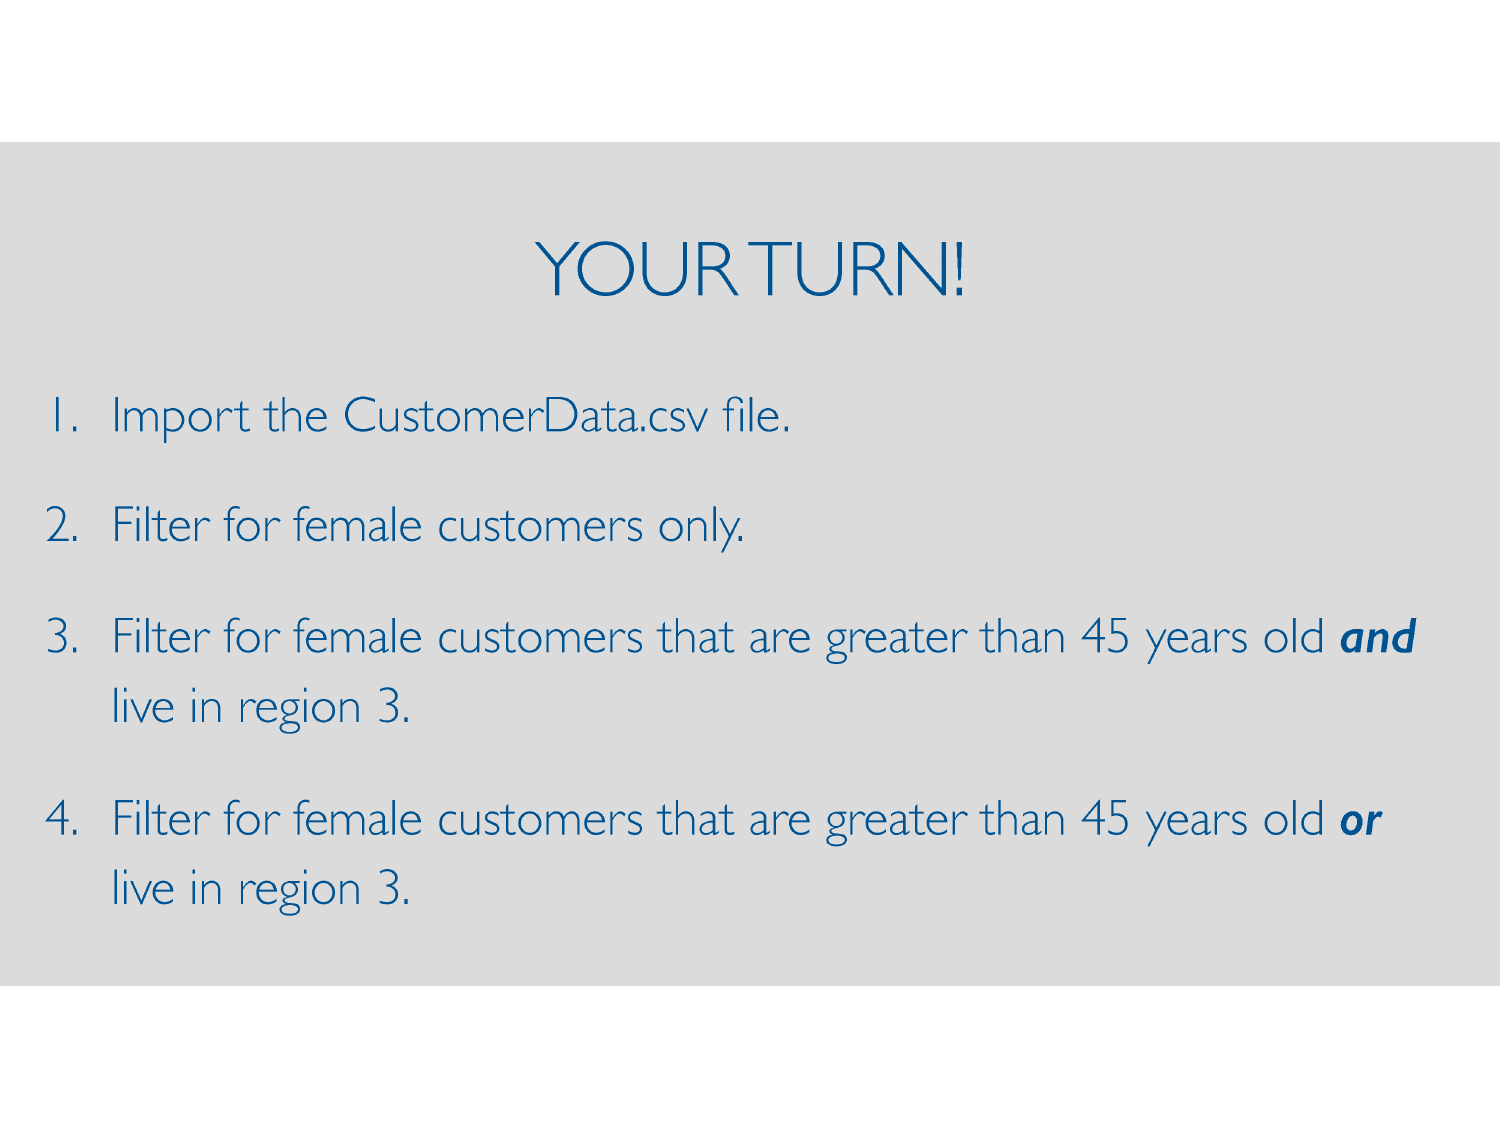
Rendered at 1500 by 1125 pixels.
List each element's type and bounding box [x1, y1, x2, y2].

picture [0, 141, 1500, 987]
